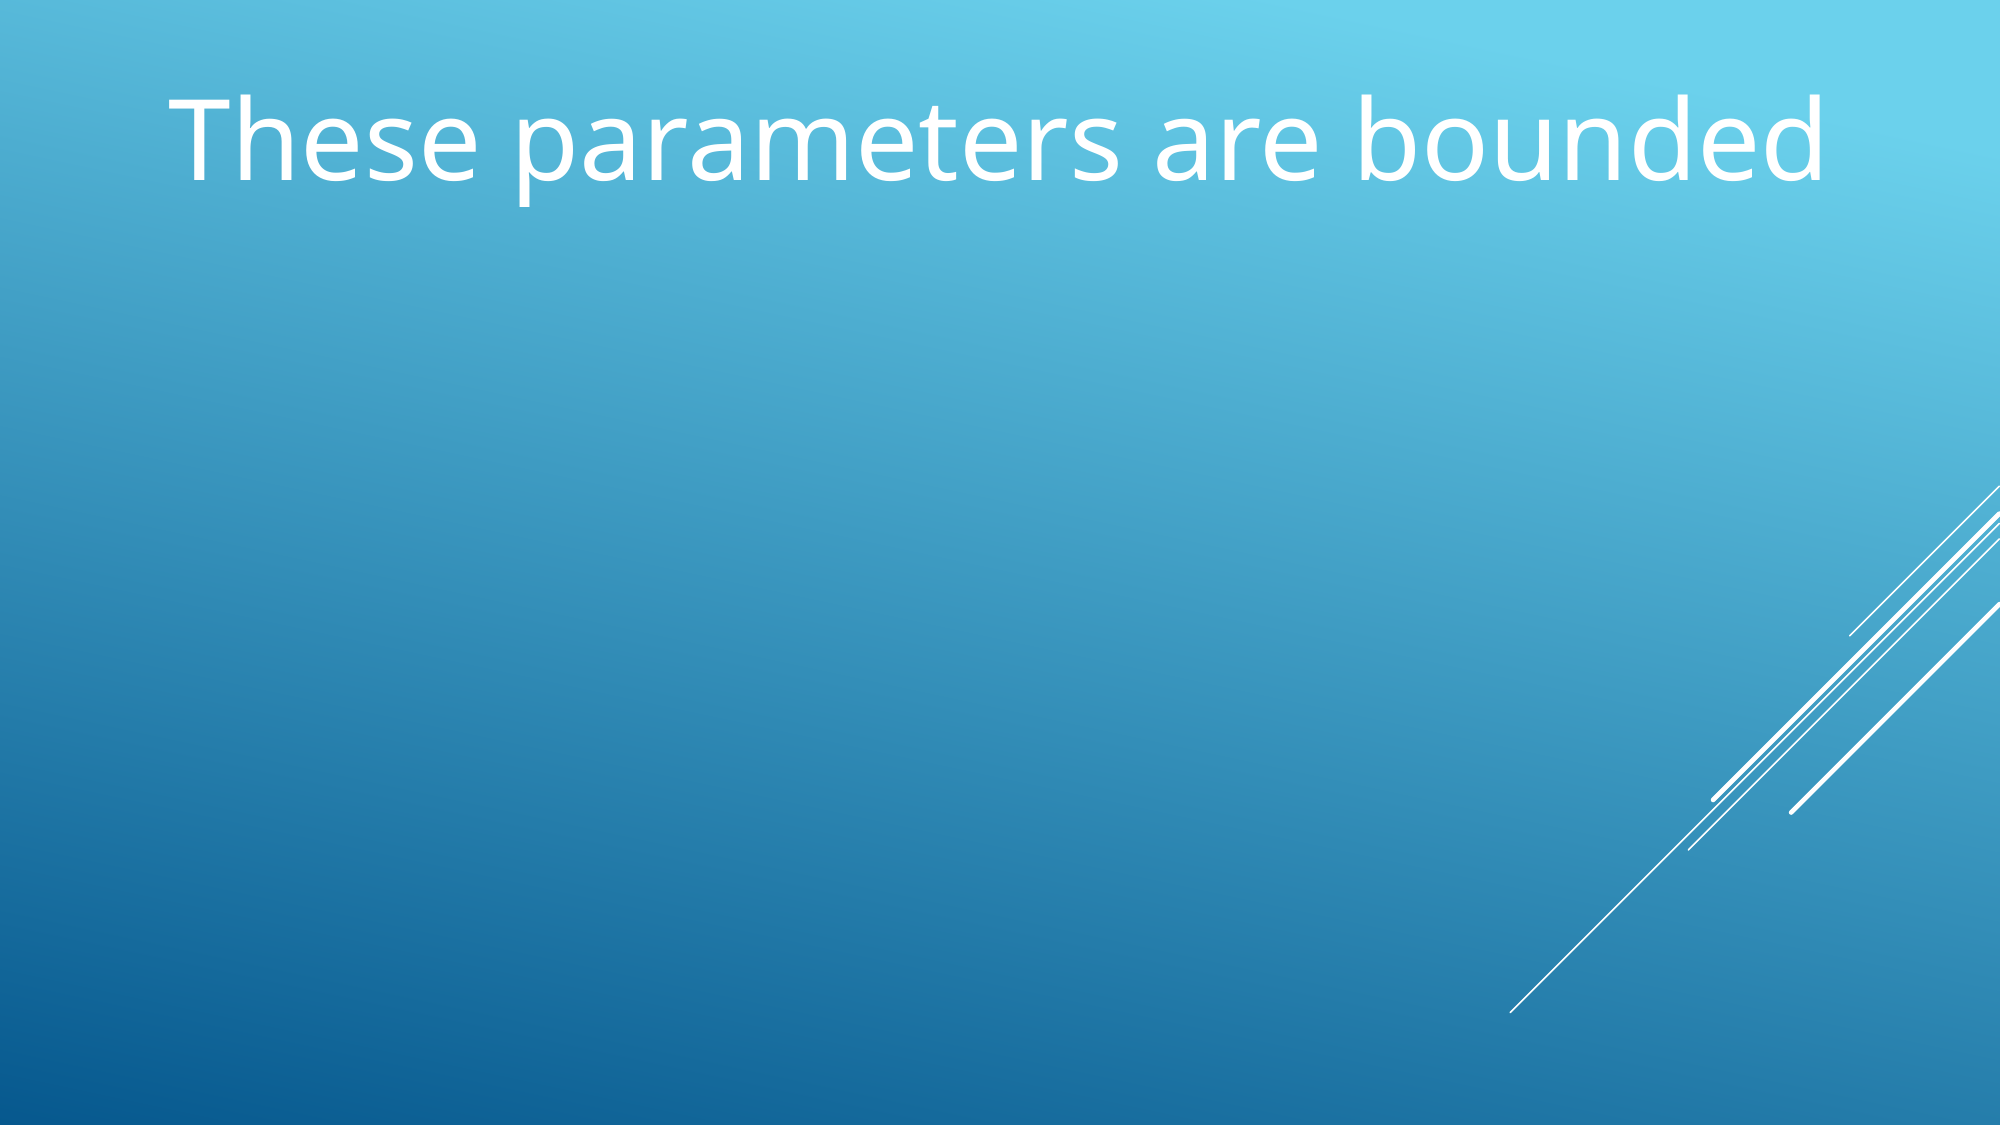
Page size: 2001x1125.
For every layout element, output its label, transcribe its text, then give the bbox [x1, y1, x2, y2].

text_box These parameters are bounded [153, 60, 1847, 211]
